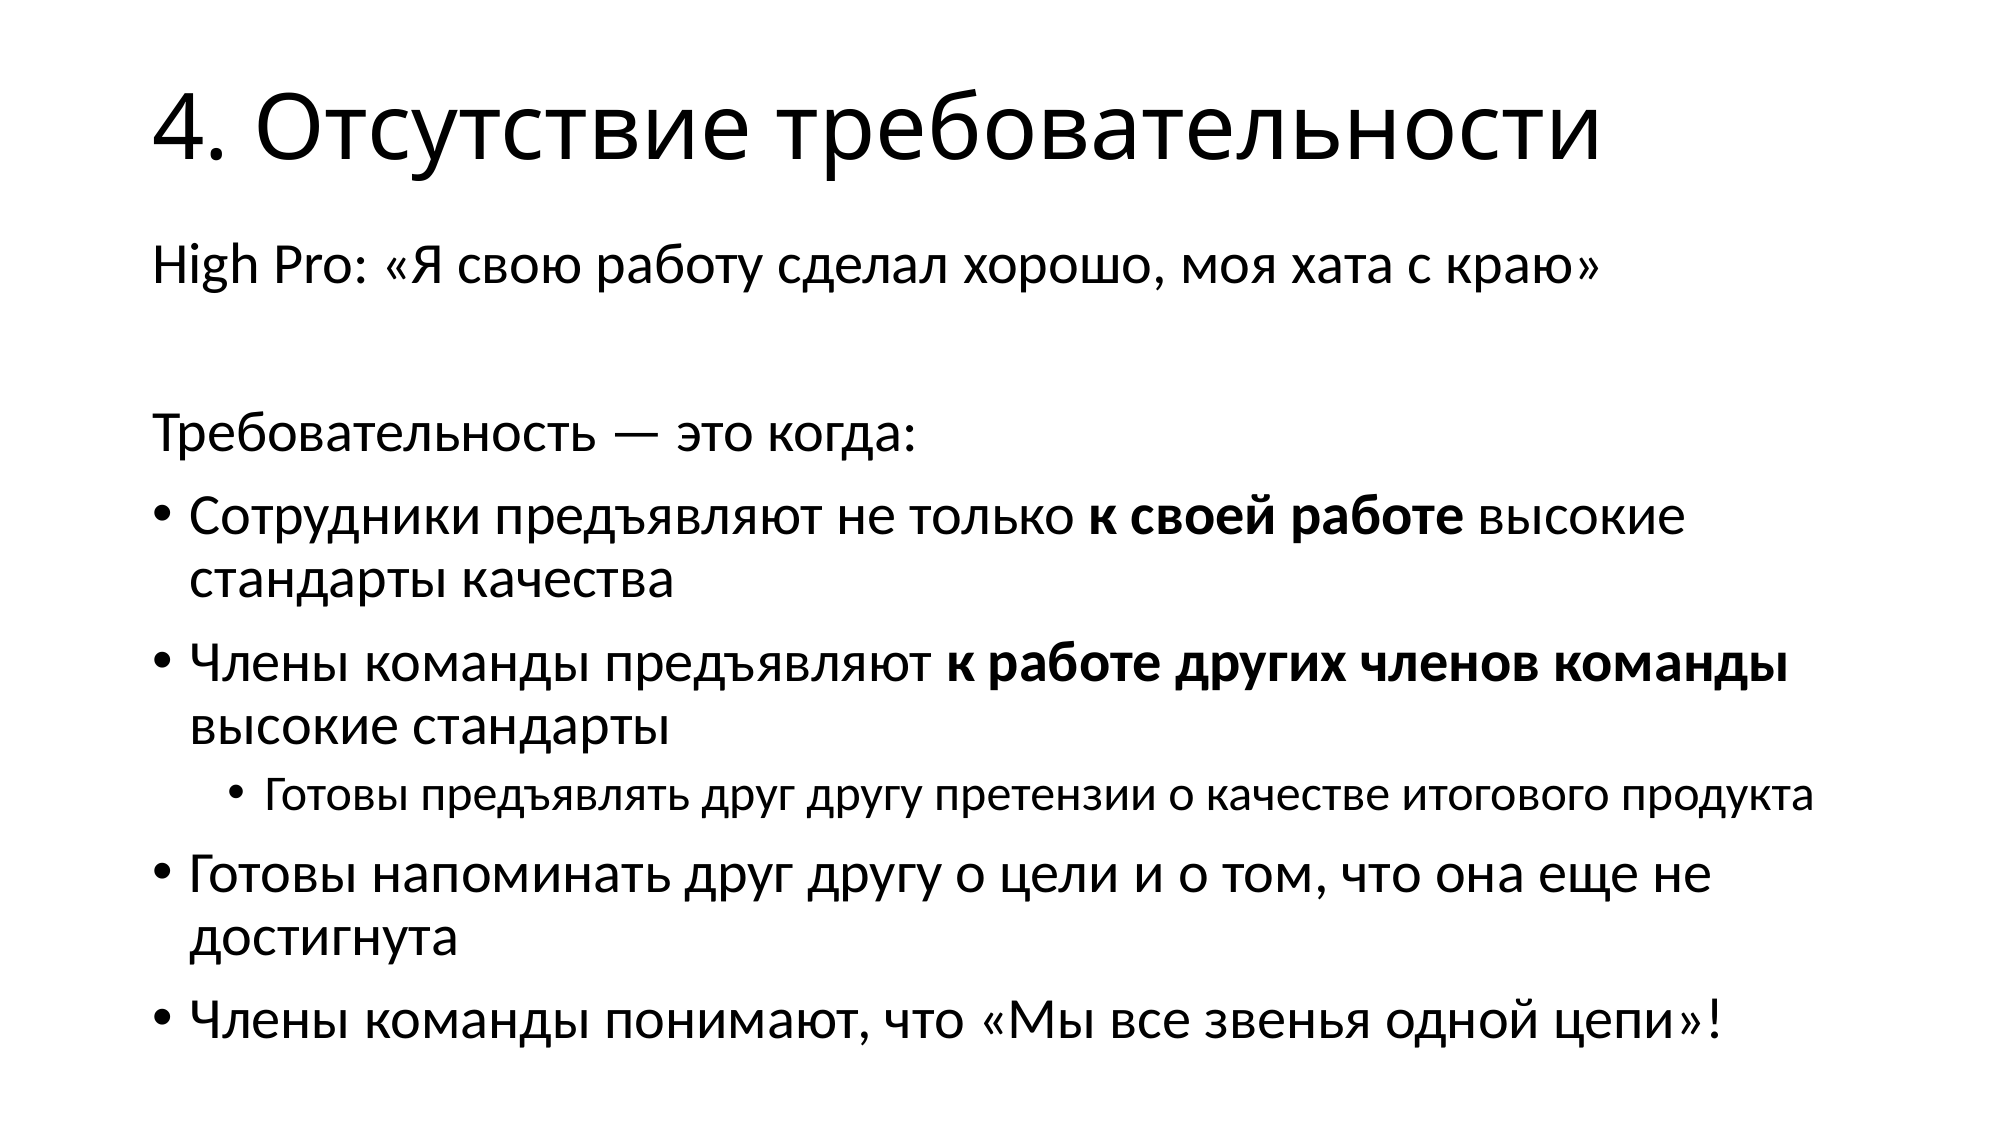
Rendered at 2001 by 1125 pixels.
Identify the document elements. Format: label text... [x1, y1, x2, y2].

title 4. Отсутствие требовательности [137, 59, 1863, 201]
list High Pro: «Я свою работу сделал хорошо, моя хата с краю» Требовательность — это когда: Сотрудники предъявляют не только к своей работе высокие стандарты качества Члены команды предъявляют к работе других членов команды высокие стандарты Готовы предъявлять друг другу претензии о качестве итогового продукта Готовы напоминать друг другу о цели и о том, что она еще не достигнута Члены команды понимают, что «Мы все звенья одной цепи»! [137, 226, 1863, 1066]
